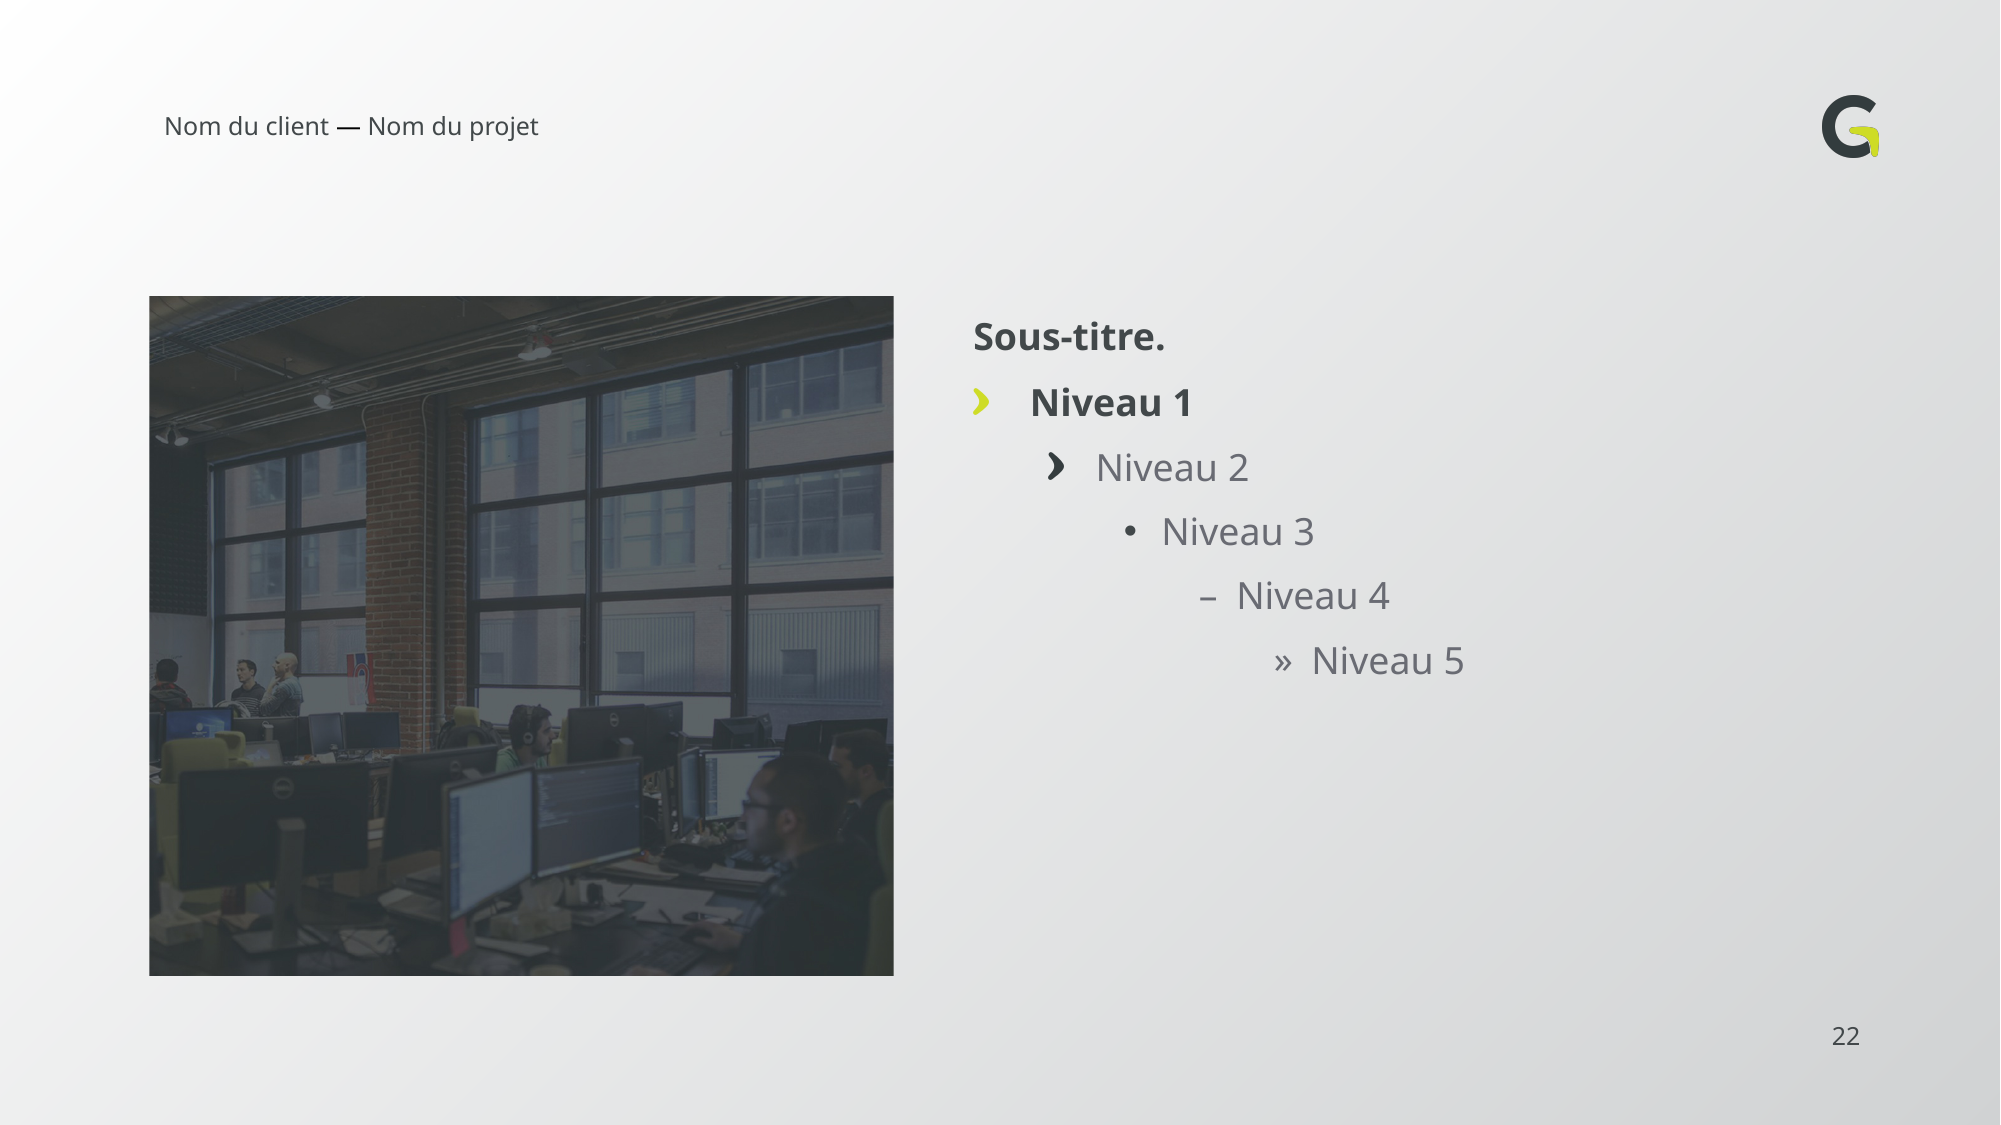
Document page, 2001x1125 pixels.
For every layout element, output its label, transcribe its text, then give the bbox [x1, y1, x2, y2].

picture [1048, 452, 1064, 480]
picture [973, 388, 989, 415]
picture [1822, 95, 1879, 158]
subtitle Sous-titre. [958, 296, 1703, 362]
list Niveau 1 Niveau 2 Niveau 3 Niveau 4 Niveau 5 [958, 362, 1703, 977]
slide_number 22 [1783, 1013, 1876, 1059]
picture [149, 296, 894, 976]
